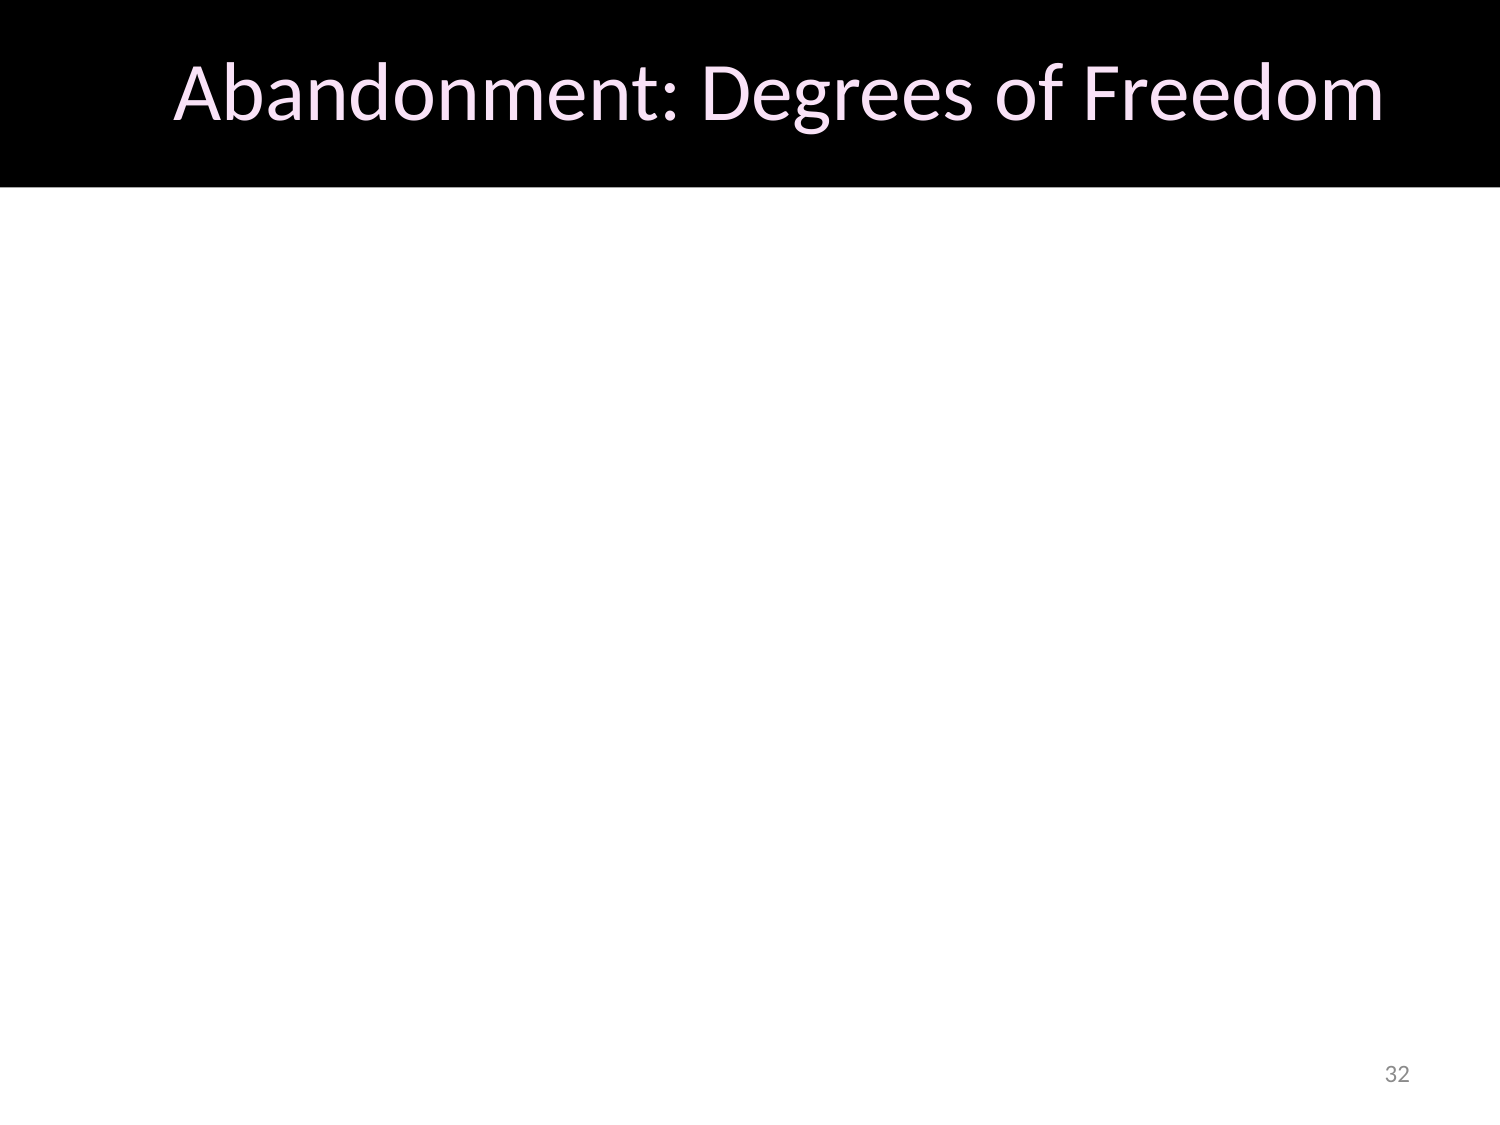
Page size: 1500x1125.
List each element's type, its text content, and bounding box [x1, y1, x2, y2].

slide_number 32 [1074, 1042, 1425, 1103]
title Abandonment: Degrees of Freedom [0, 0, 1500, 188]
